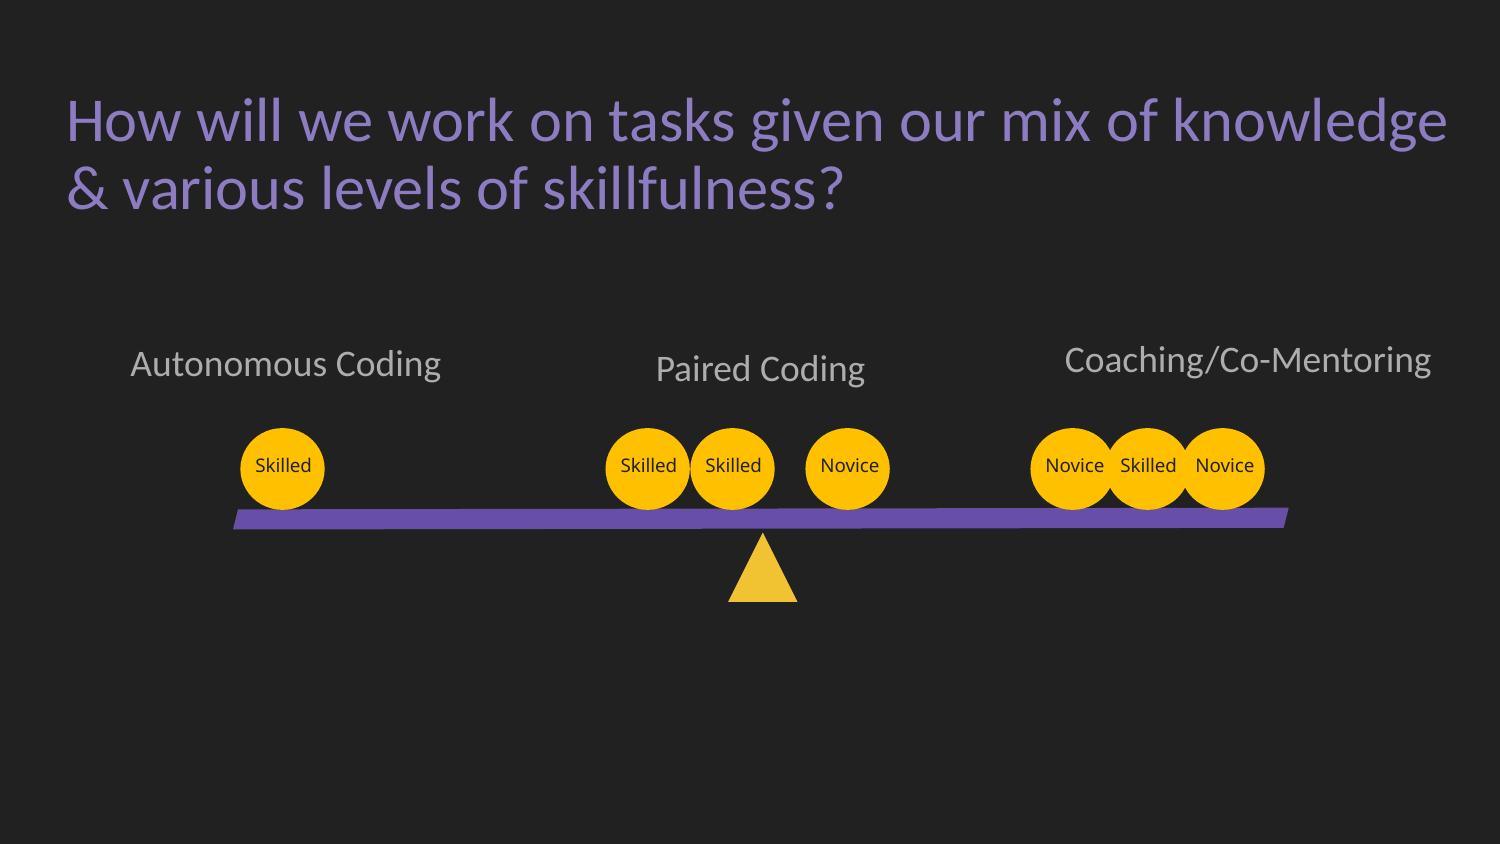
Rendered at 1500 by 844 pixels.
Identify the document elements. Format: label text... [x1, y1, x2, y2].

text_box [1030, 427, 1104, 511]
text_box [728, 532, 798, 602]
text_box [1180, 427, 1279, 511]
text_box Autonomous Coding [107, 331, 466, 392]
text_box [690, 427, 789, 511]
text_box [240, 427, 339, 511]
text_box Paired Coding [616, 336, 906, 397]
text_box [805, 427, 904, 511]
title How will we work on tasks given our mix of knowledge & various levels of skillfulness? [51, 72, 1477, 228]
text_box Coaching/Co-Mentoring [1035, 327, 1461, 388]
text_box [1105, 427, 1179, 511]
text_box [605, 427, 689, 511]
text_box [232, 507, 1289, 530]
